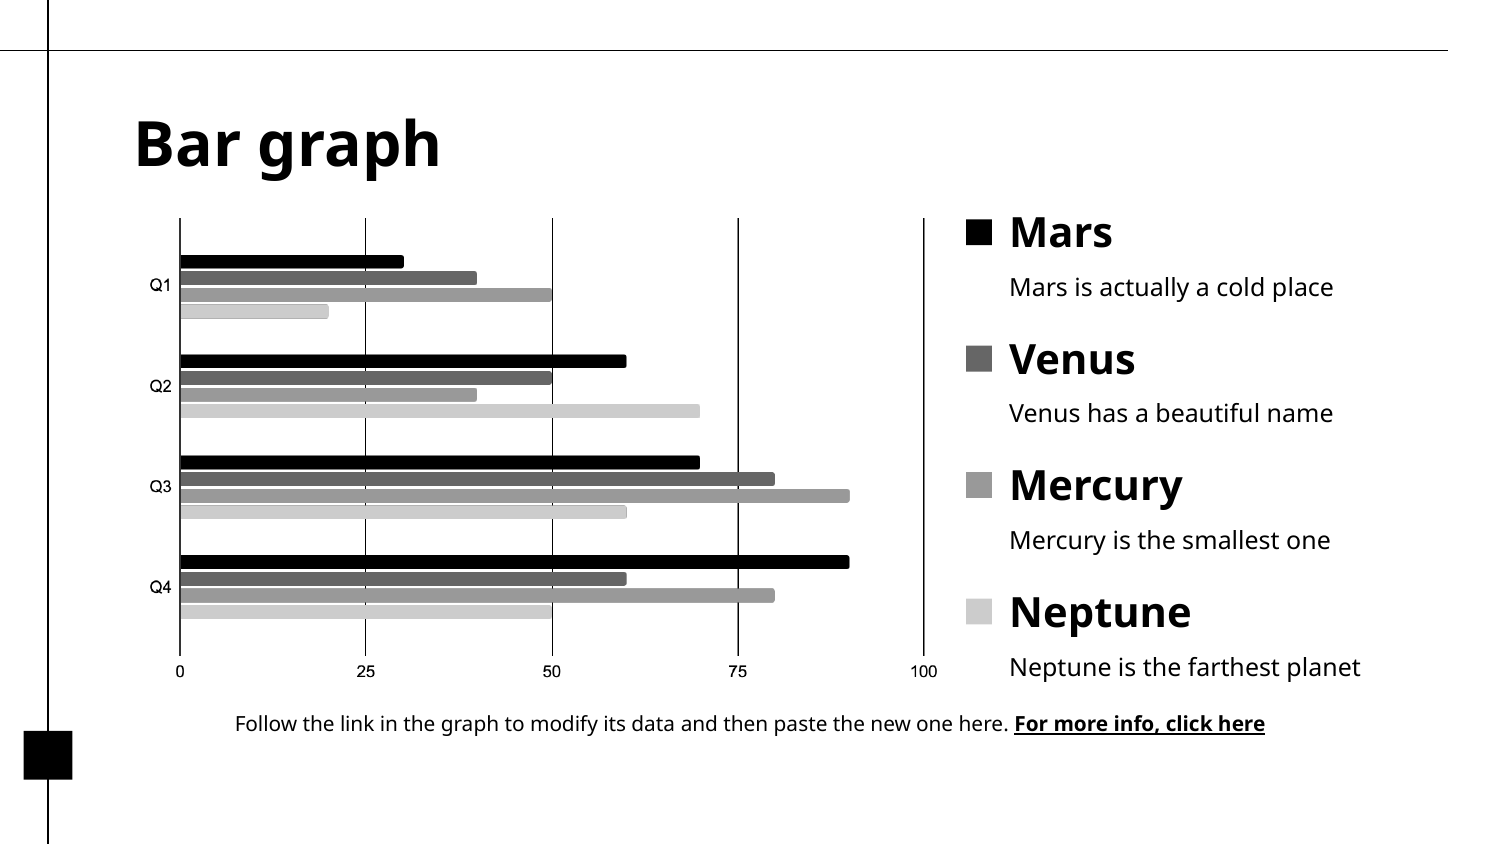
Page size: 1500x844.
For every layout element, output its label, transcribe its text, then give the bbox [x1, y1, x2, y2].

text_box [966, 598, 992, 625]
title Bar graph [118, 88, 1382, 183]
text_box Mercury [994, 456, 1382, 525]
text_box [966, 472, 992, 498]
text_box Neptune is the farthest planet [994, 651, 1382, 693]
text_box Venus has a beautiful name [994, 398, 1382, 439]
text_box Mars is actually a cold place [994, 271, 1382, 313]
text_box [966, 219, 992, 246]
text_box [966, 345, 992, 372]
text_box Mercury is the smallest one [994, 525, 1382, 566]
text_box Follow the link in the graph to modify its data and then paste the new one here. For more info, click here [161, 694, 1339, 756]
text_box Mars [994, 202, 1382, 271]
picture [118, 191, 949, 706]
text_box Neptune [994, 582, 1382, 651]
text_box Venus [994, 329, 1382, 398]
